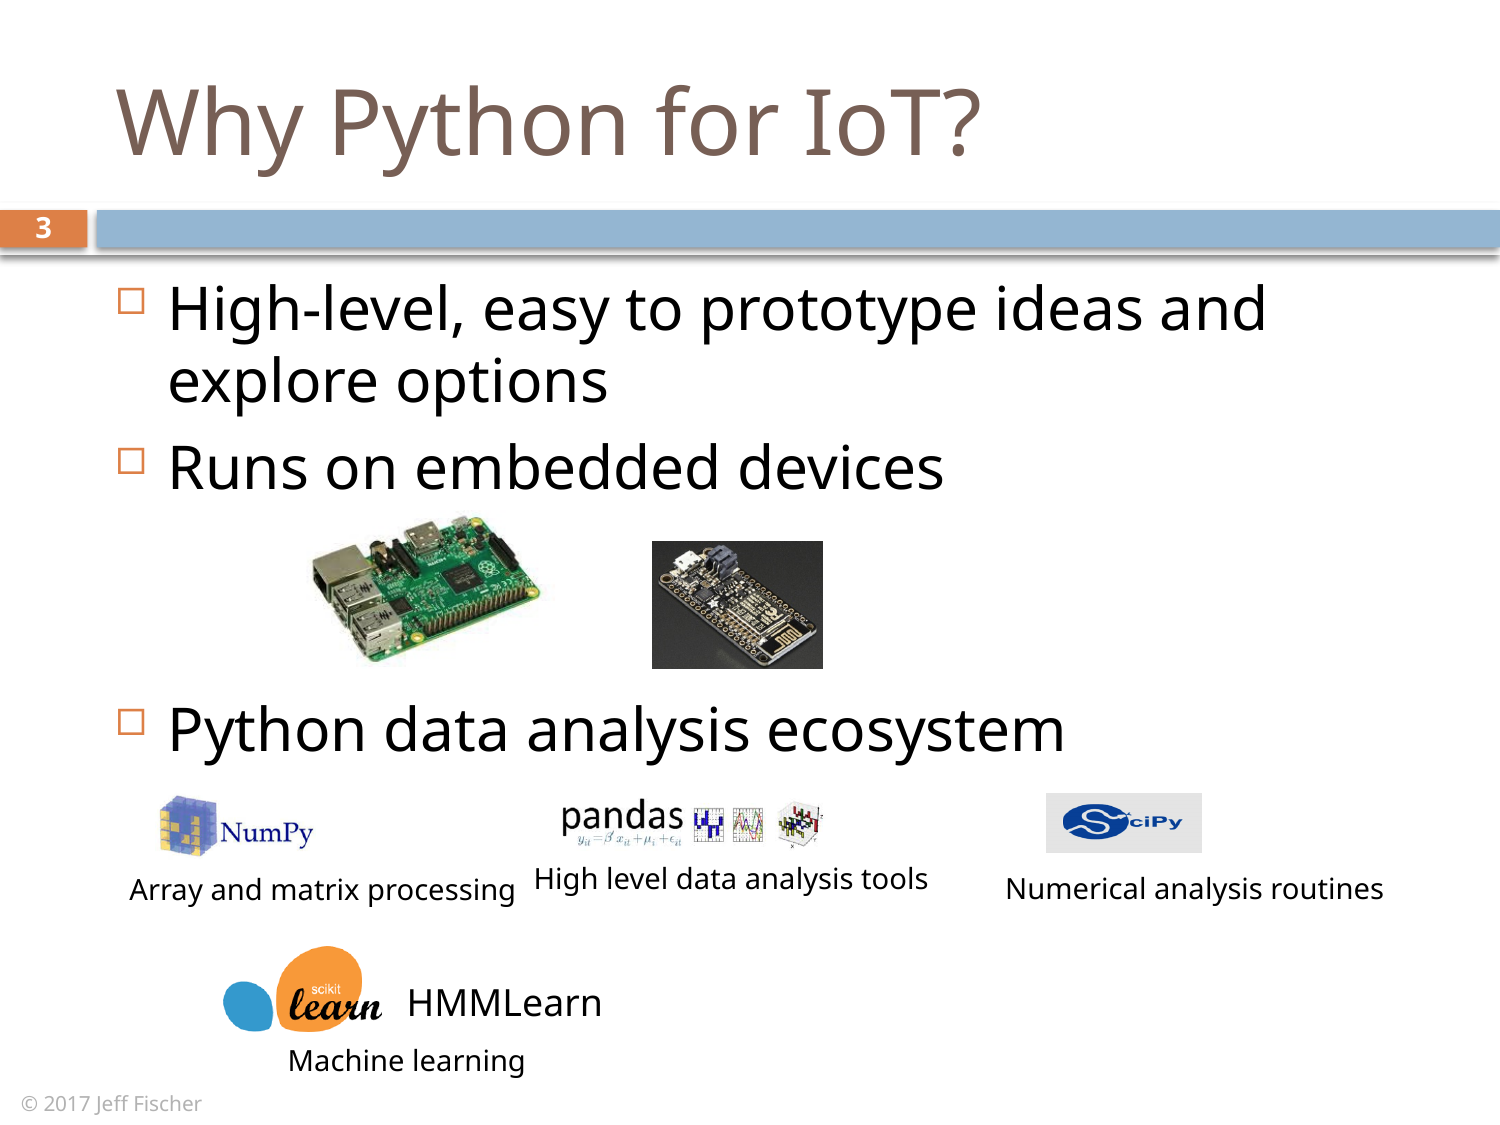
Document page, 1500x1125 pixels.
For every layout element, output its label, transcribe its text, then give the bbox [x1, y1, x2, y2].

picture [651, 541, 823, 670]
picture [290, 510, 561, 670]
slide_number 3 [0, 208, 88, 249]
title Why Python for IoT? [100, 37, 1438, 200]
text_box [140, 773, 1368, 1086]
list High-level, easy to prototype ideas and explore options Runs on embedded devices Python data analysis ecosystem [100, 262, 1438, 1083]
footer © 2017 Jeff Fischer [5, 1084, 677, 1125]
